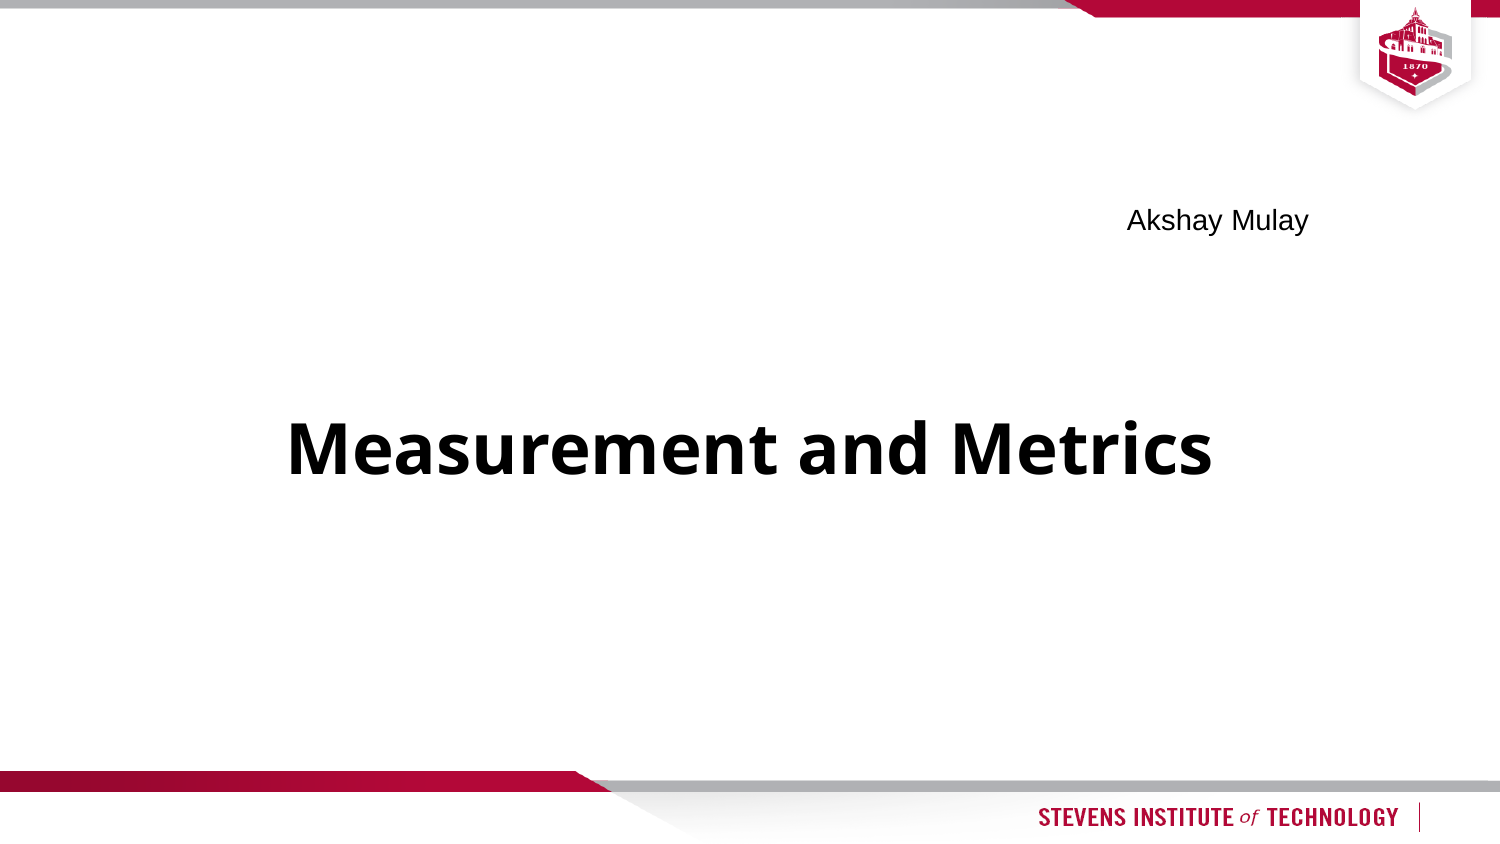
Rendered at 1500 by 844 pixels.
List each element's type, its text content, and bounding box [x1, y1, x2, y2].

title Measurement and Metrics [76, 388, 1424, 455]
picture [0, 0, 1500, 120]
text_box Akshay Mulay [1111, 186, 1474, 243]
picture [0, 771, 1500, 844]
